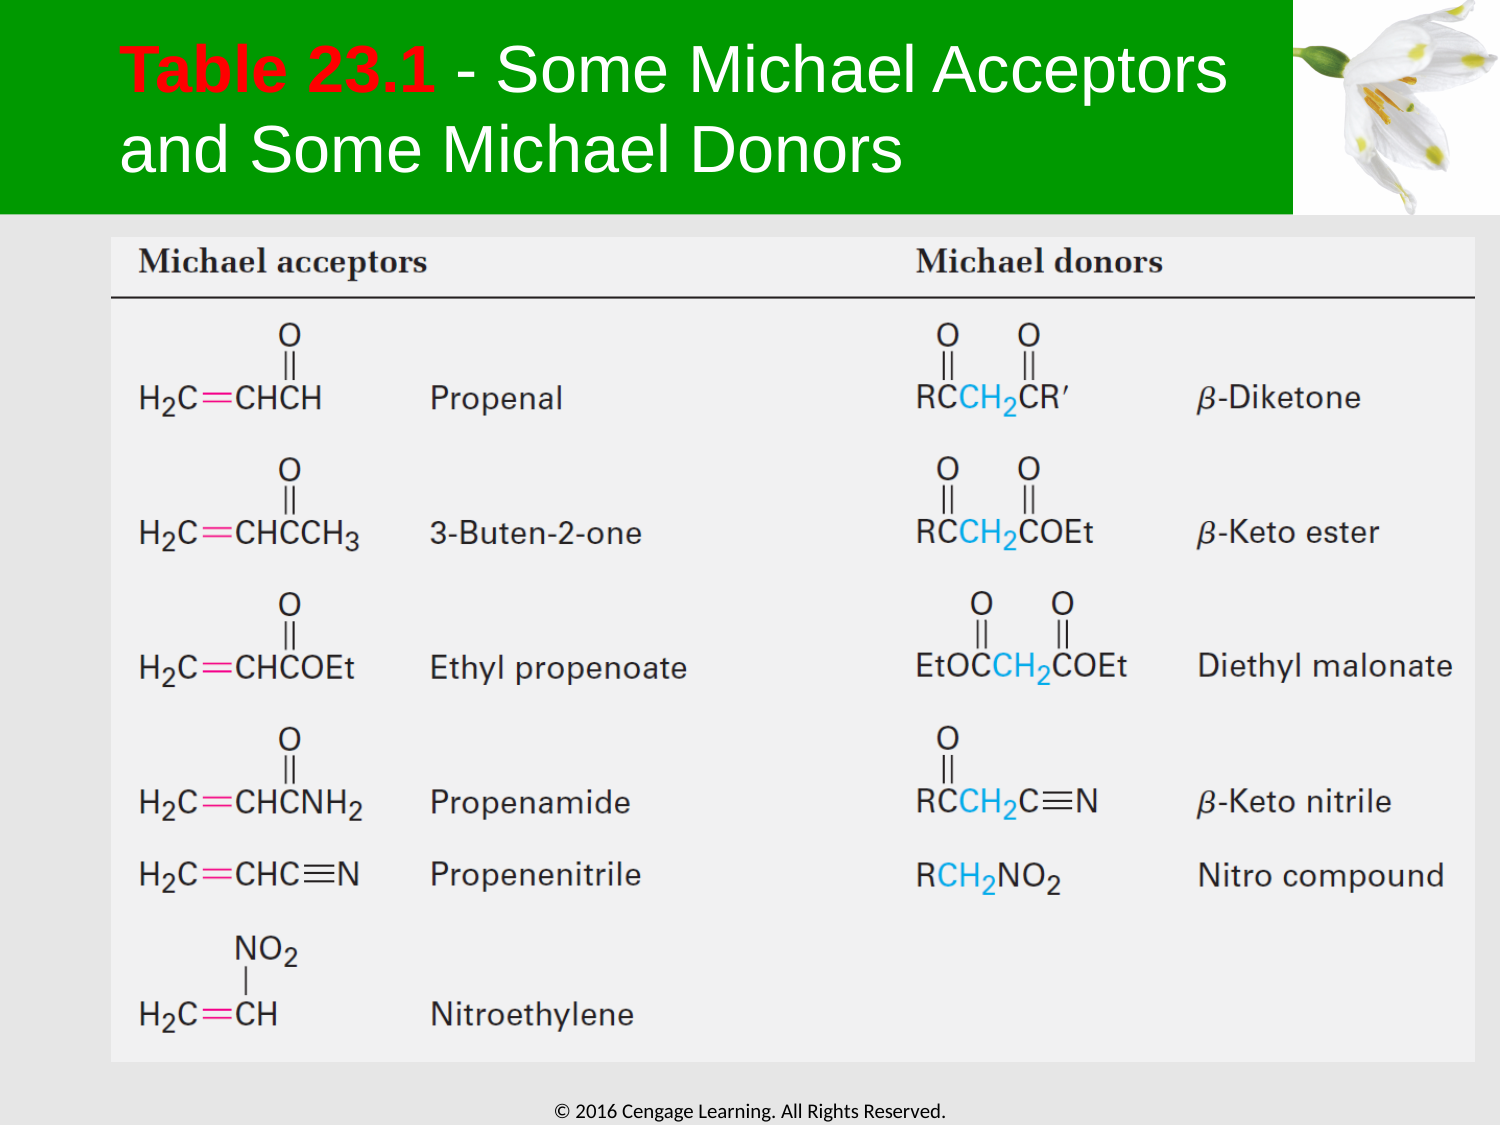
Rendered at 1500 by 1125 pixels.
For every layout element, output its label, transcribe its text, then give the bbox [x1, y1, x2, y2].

picture [111, 237, 1476, 1062]
picture [1293, 0, 1500, 215]
title Table 23.1 - Some Michael Acceptors and Some Michael Donors [102, 0, 1288, 213]
